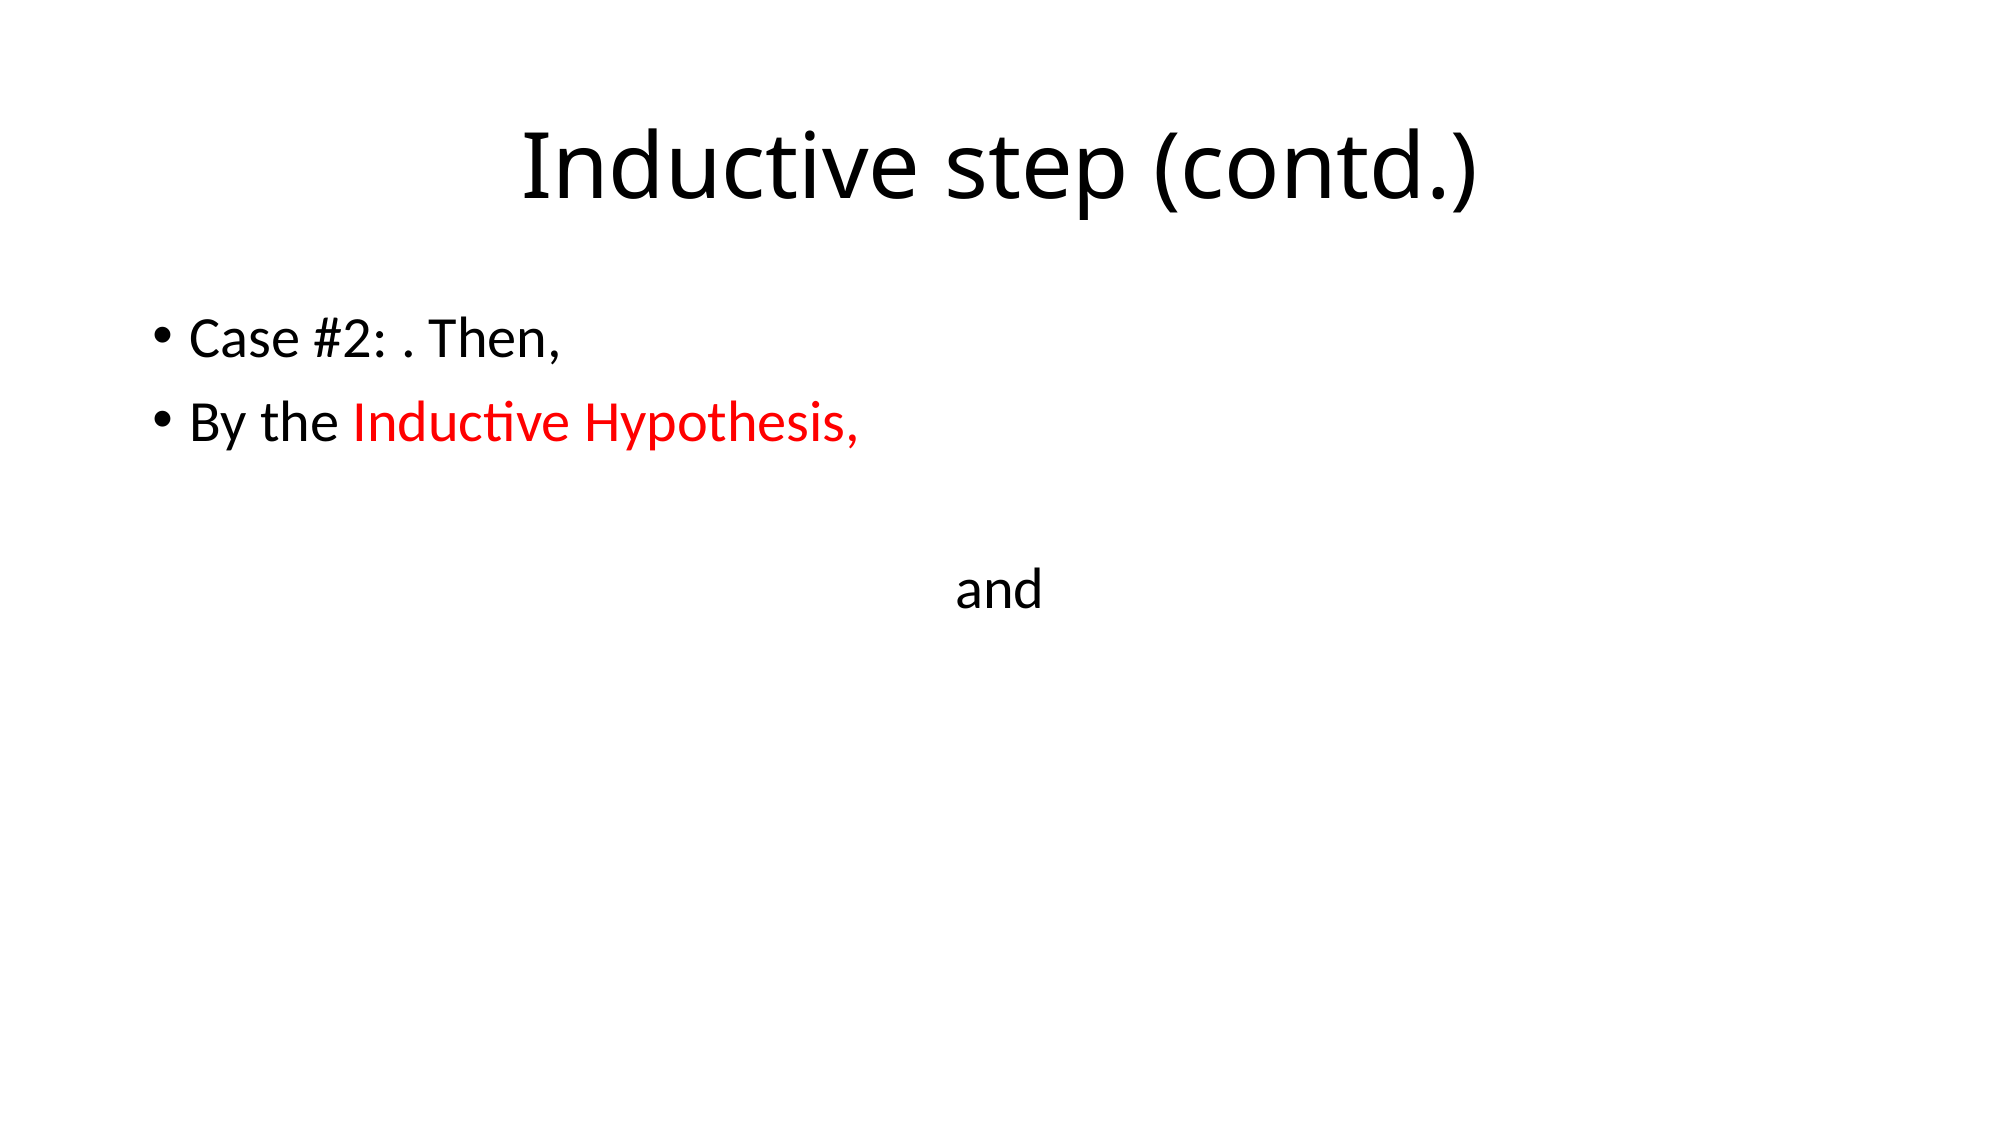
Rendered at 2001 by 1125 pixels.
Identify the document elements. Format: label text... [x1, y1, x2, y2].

title Inductive step (contd.) [137, 59, 1863, 278]
